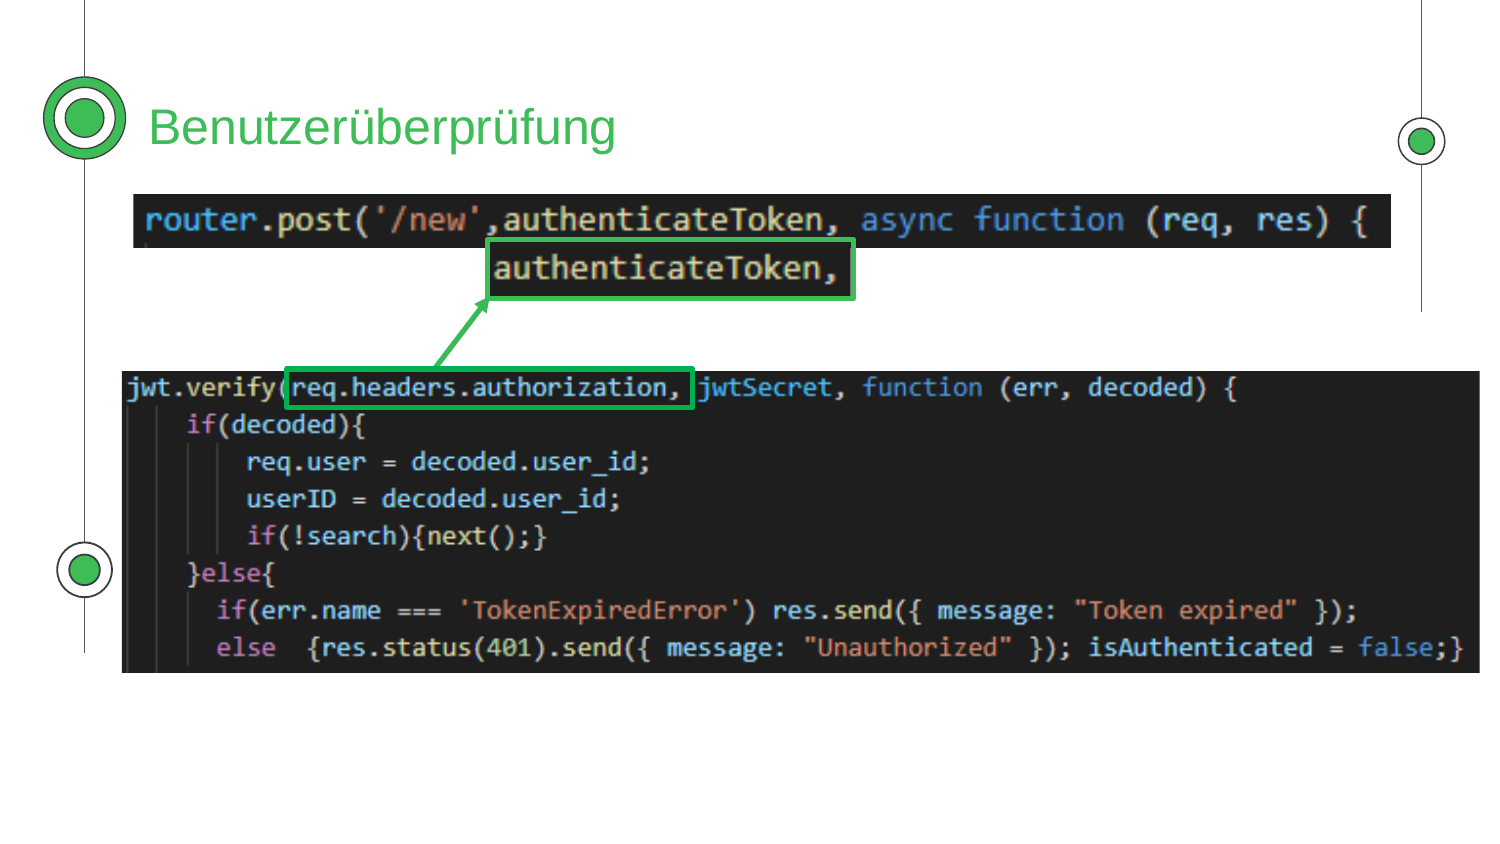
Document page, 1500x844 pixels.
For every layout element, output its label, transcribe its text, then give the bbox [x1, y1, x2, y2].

picture [133, 194, 1392, 297]
text_box Benutzerüberprüfung [133, 70, 988, 173]
picture [121, 371, 1480, 674]
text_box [432, 296, 490, 369]
